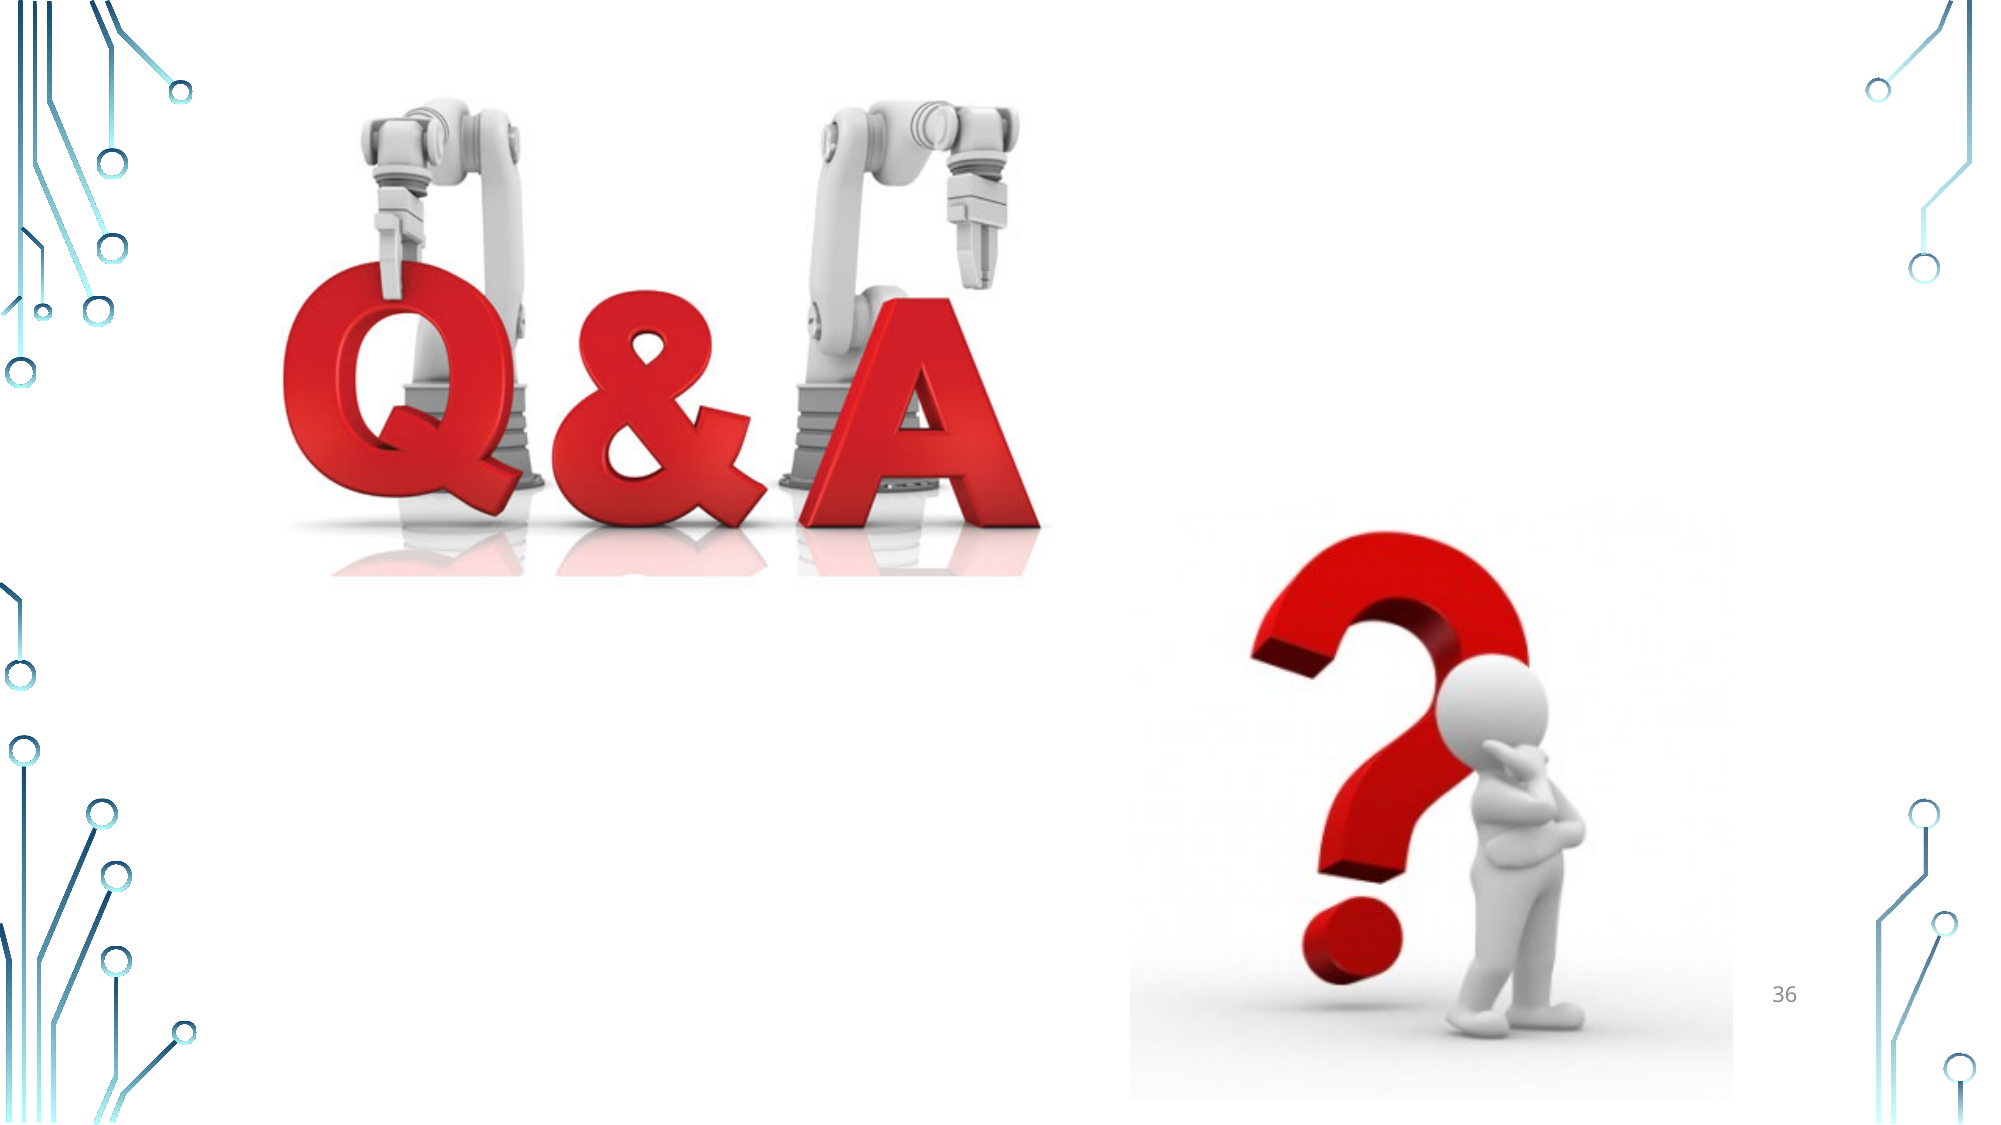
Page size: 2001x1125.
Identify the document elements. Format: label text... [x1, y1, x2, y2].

slide_number 36 [1734, 965, 1813, 1025]
picture [193, 0, 1132, 626]
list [1130, 499, 1734, 1101]
